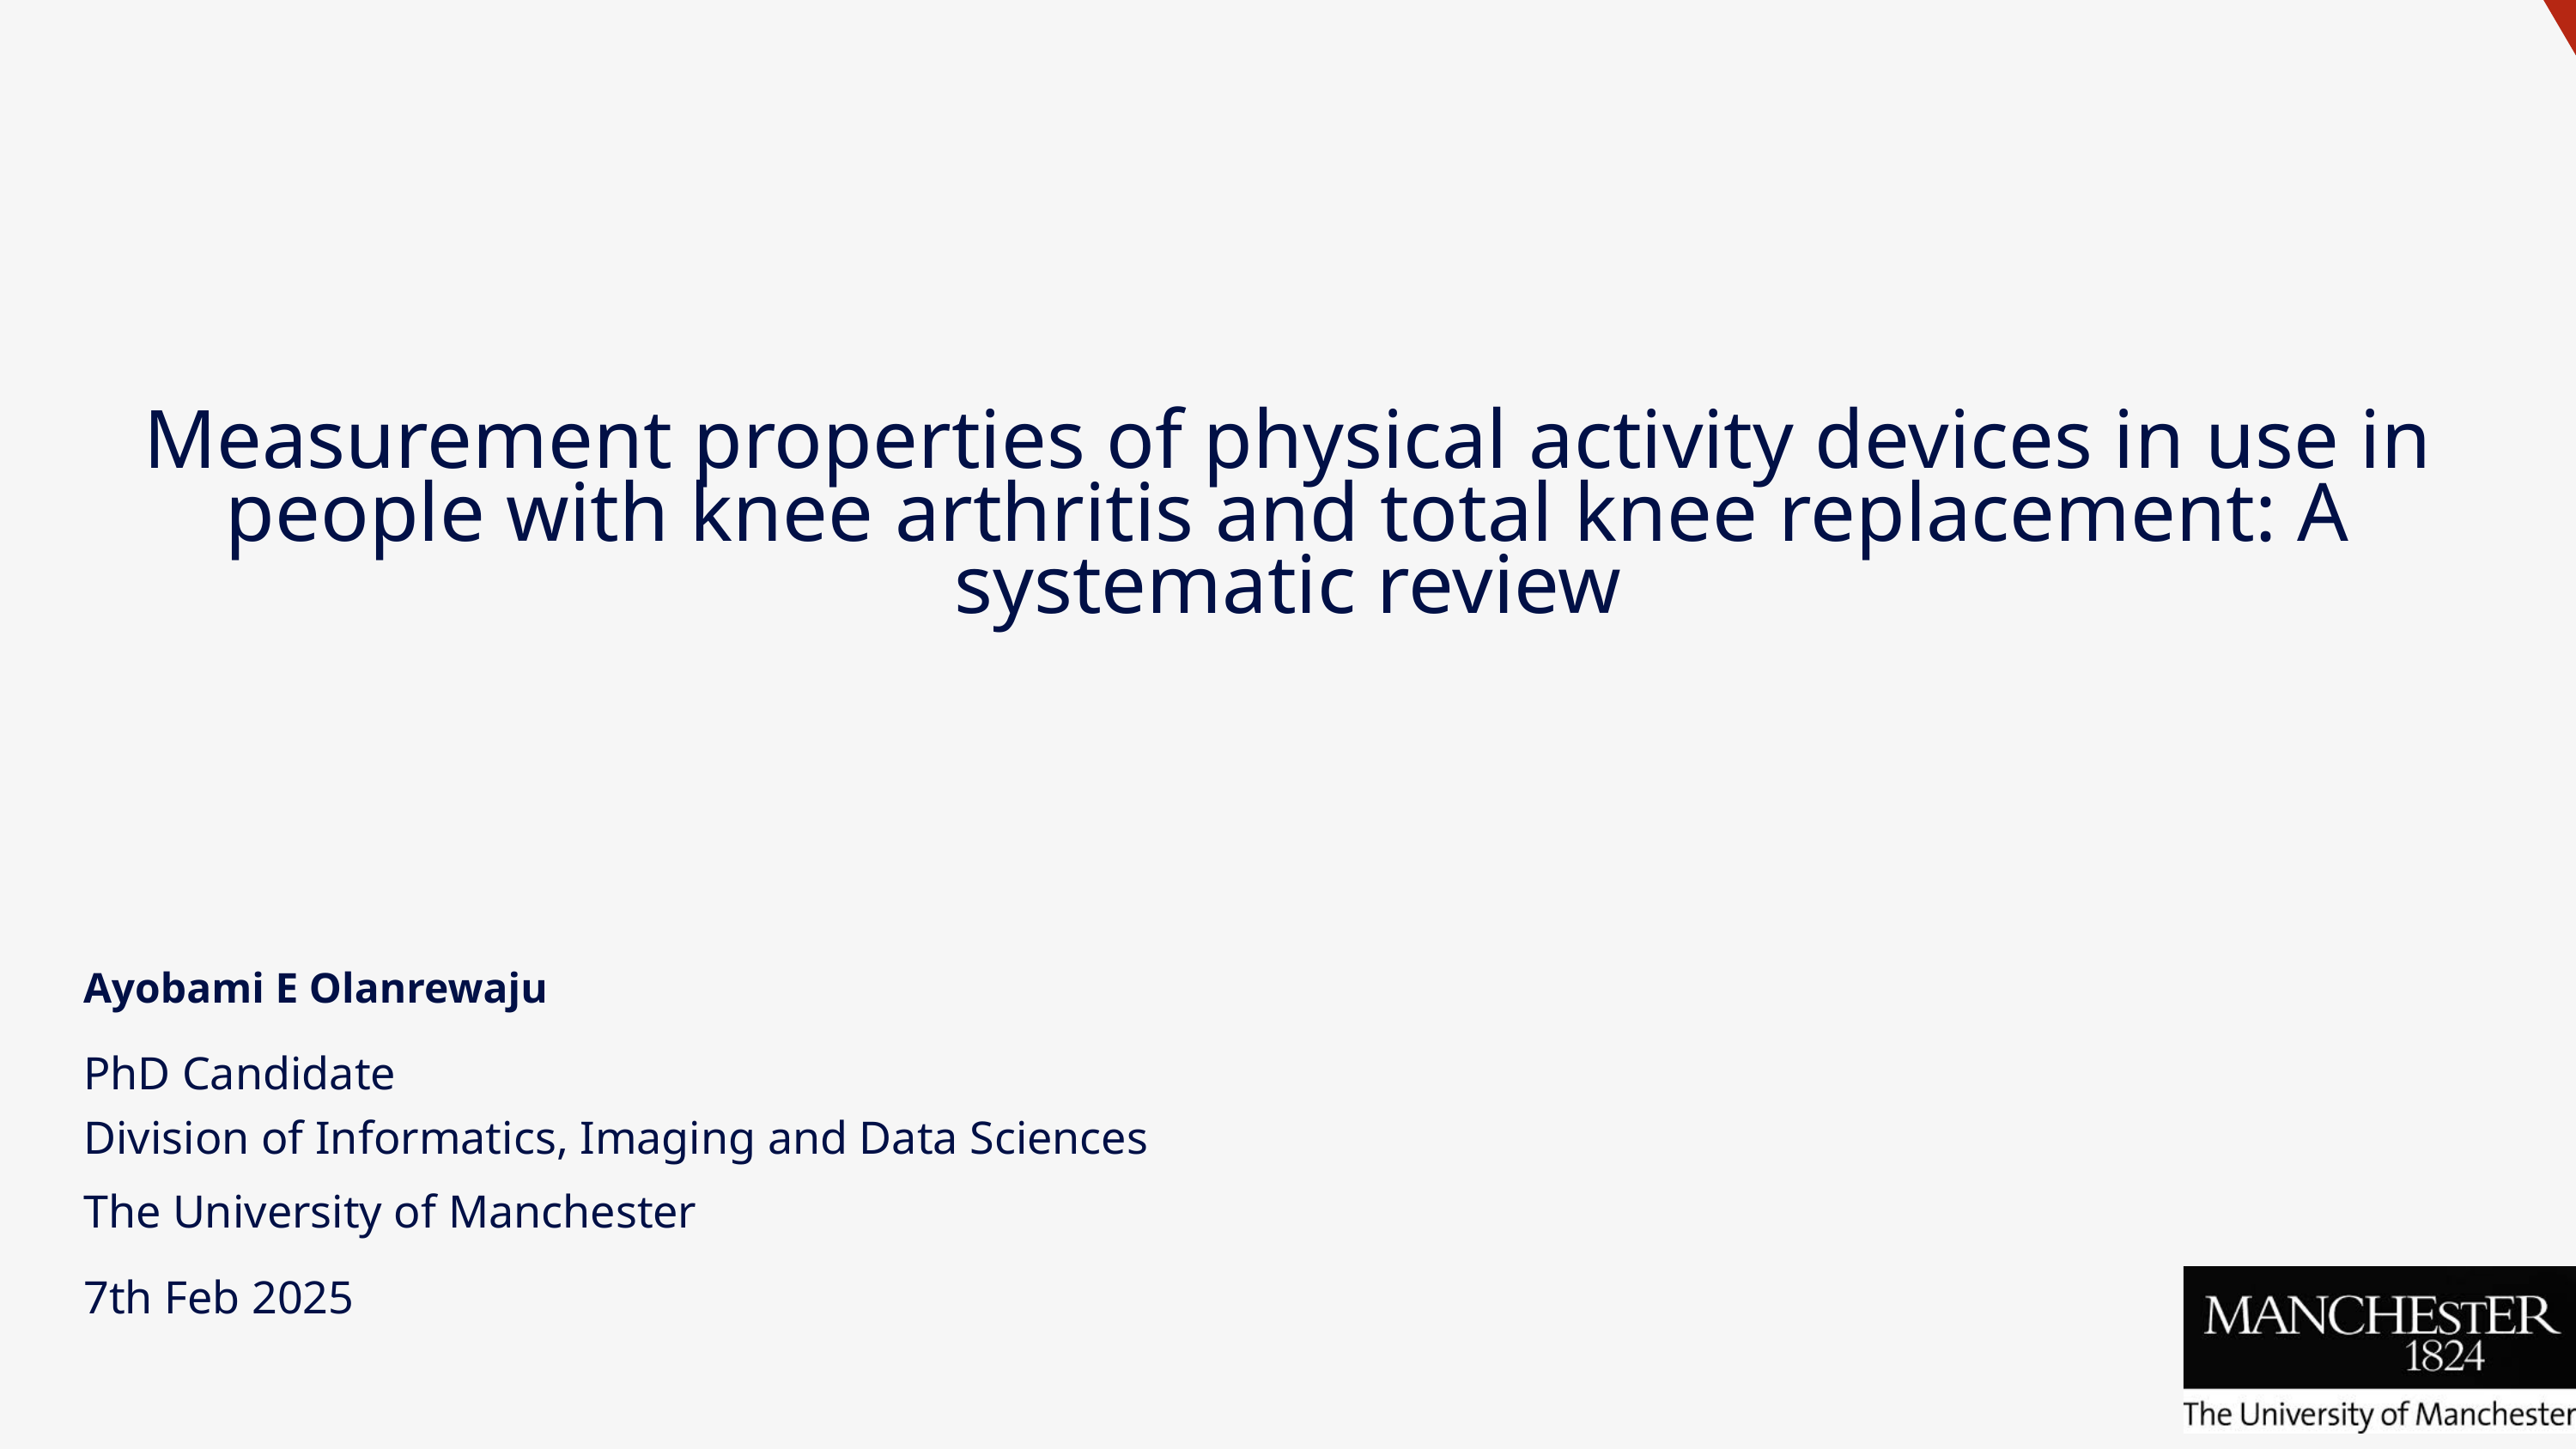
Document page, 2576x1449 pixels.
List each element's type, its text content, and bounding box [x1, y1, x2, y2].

text_box [2183, 1266, 2576, 1434]
text_box Division of Informatics, Imaging and Data Sciences [83, 1100, 1240, 1163]
text_box Measurement properties of physical activity devices in use in people with knee arthritis and total knee replacement: A systematic review [53, 412, 2523, 630]
text_box The University of Manchester [83, 1173, 929, 1237]
text_box Ayobami E Olanrewaju [83, 954, 1214, 1012]
text_box 7th Feb 2025 [83, 1260, 416, 1324]
text_box PhD Candidate [83, 1035, 489, 1099]
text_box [2237, 0, 2576, 94]
